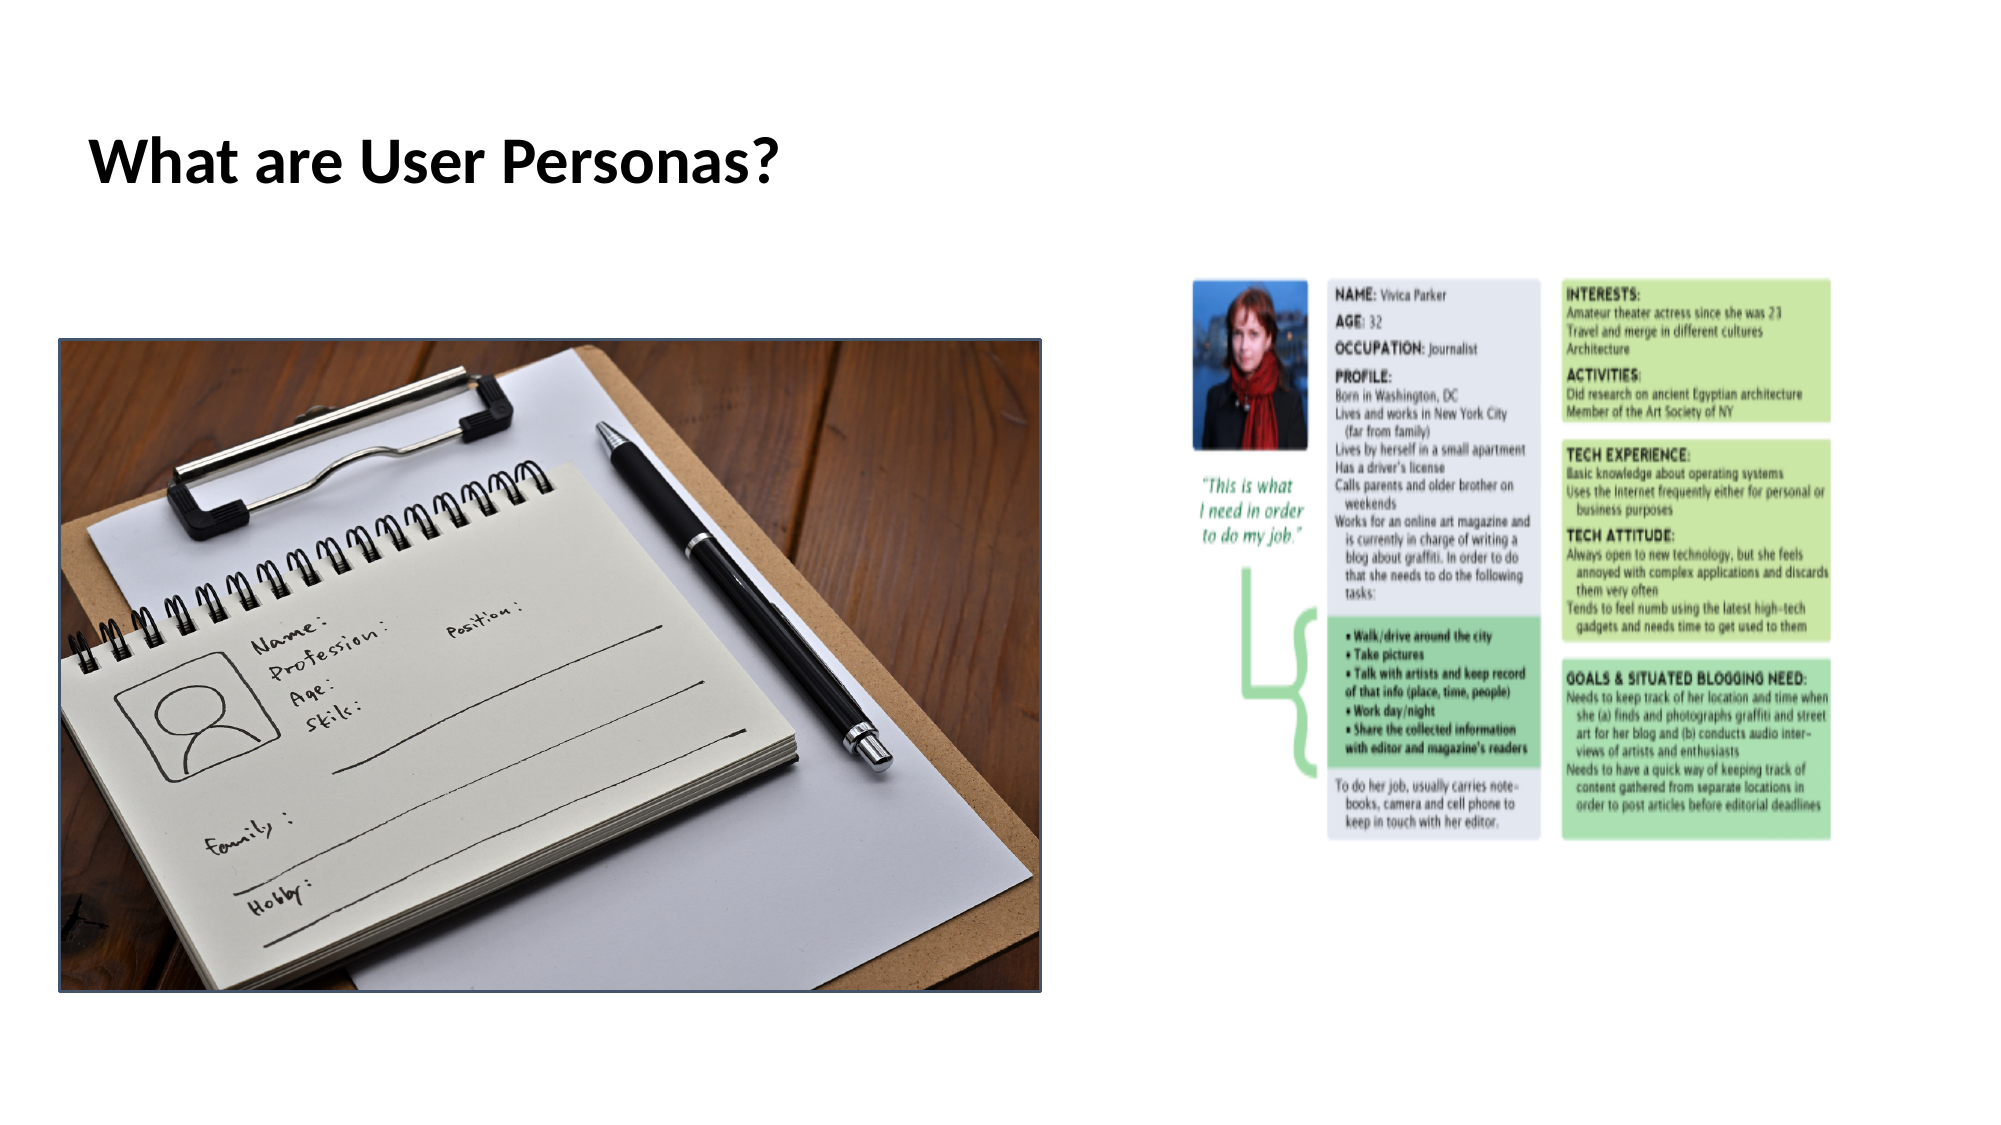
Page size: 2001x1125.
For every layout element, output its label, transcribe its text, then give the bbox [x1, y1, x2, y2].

text_box What are User Personas? [68, 97, 1932, 223]
picture [60, 341, 1039, 991]
list [128, 308, 1208, 1023]
picture [1163, 248, 1837, 991]
